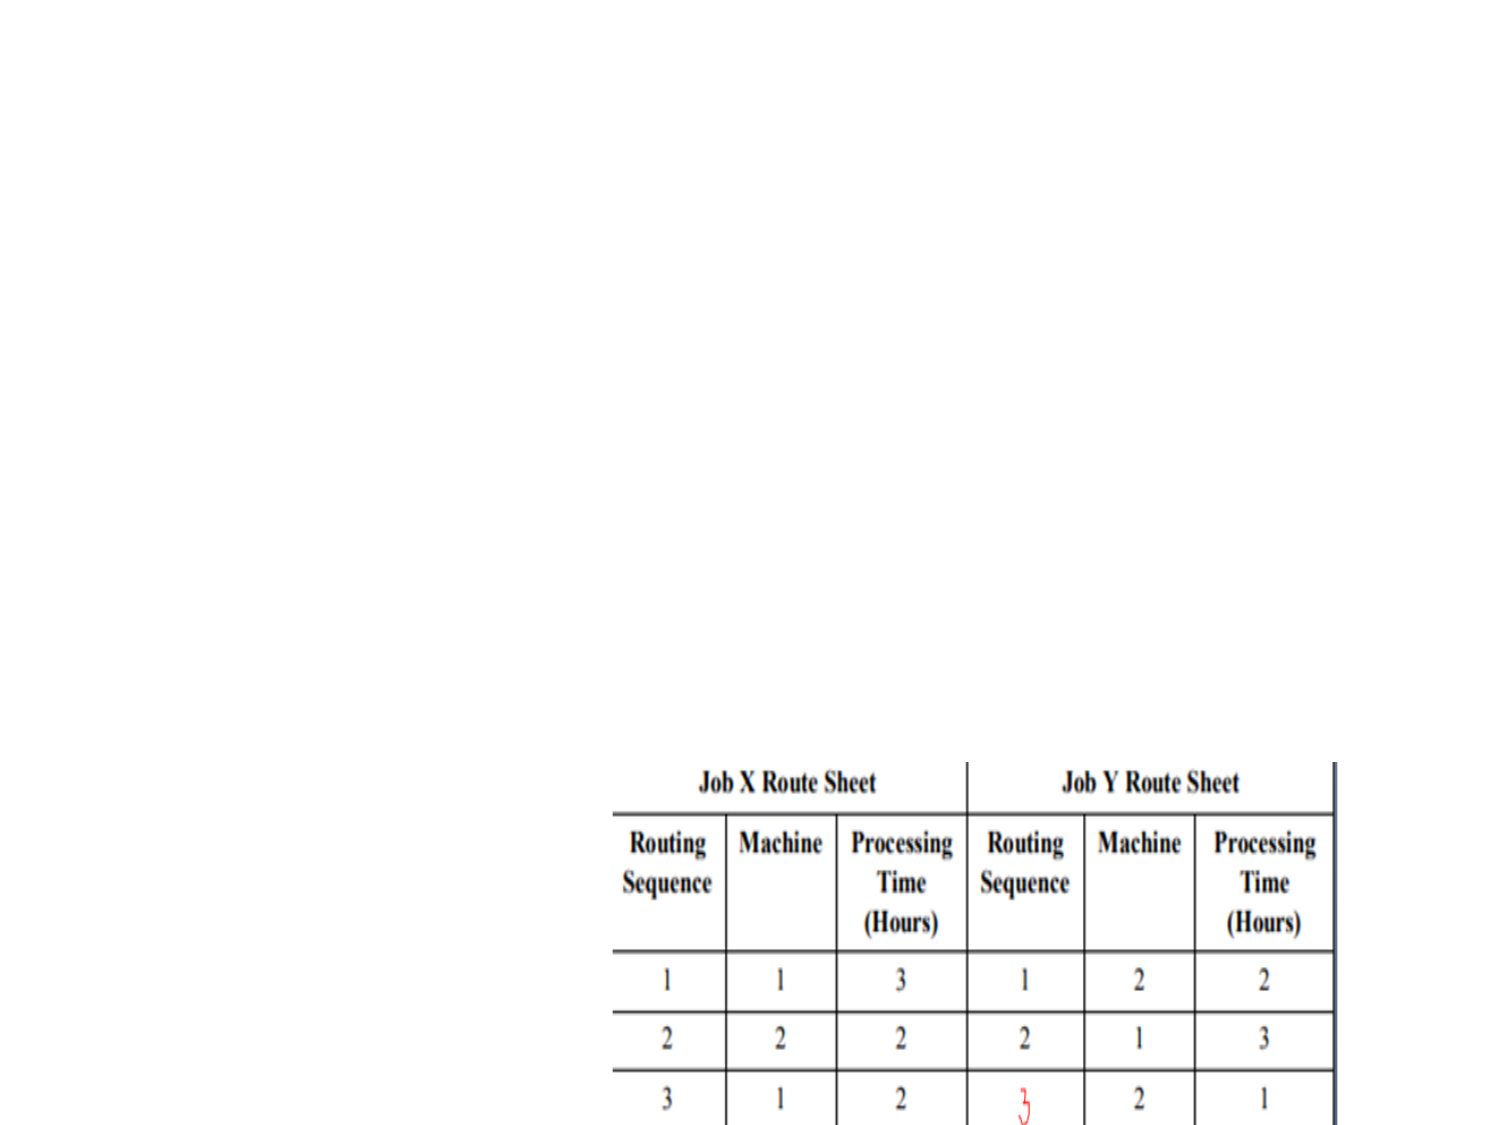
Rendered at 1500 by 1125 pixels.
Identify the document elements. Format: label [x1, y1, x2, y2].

picture [612, 762, 1338, 1125]
